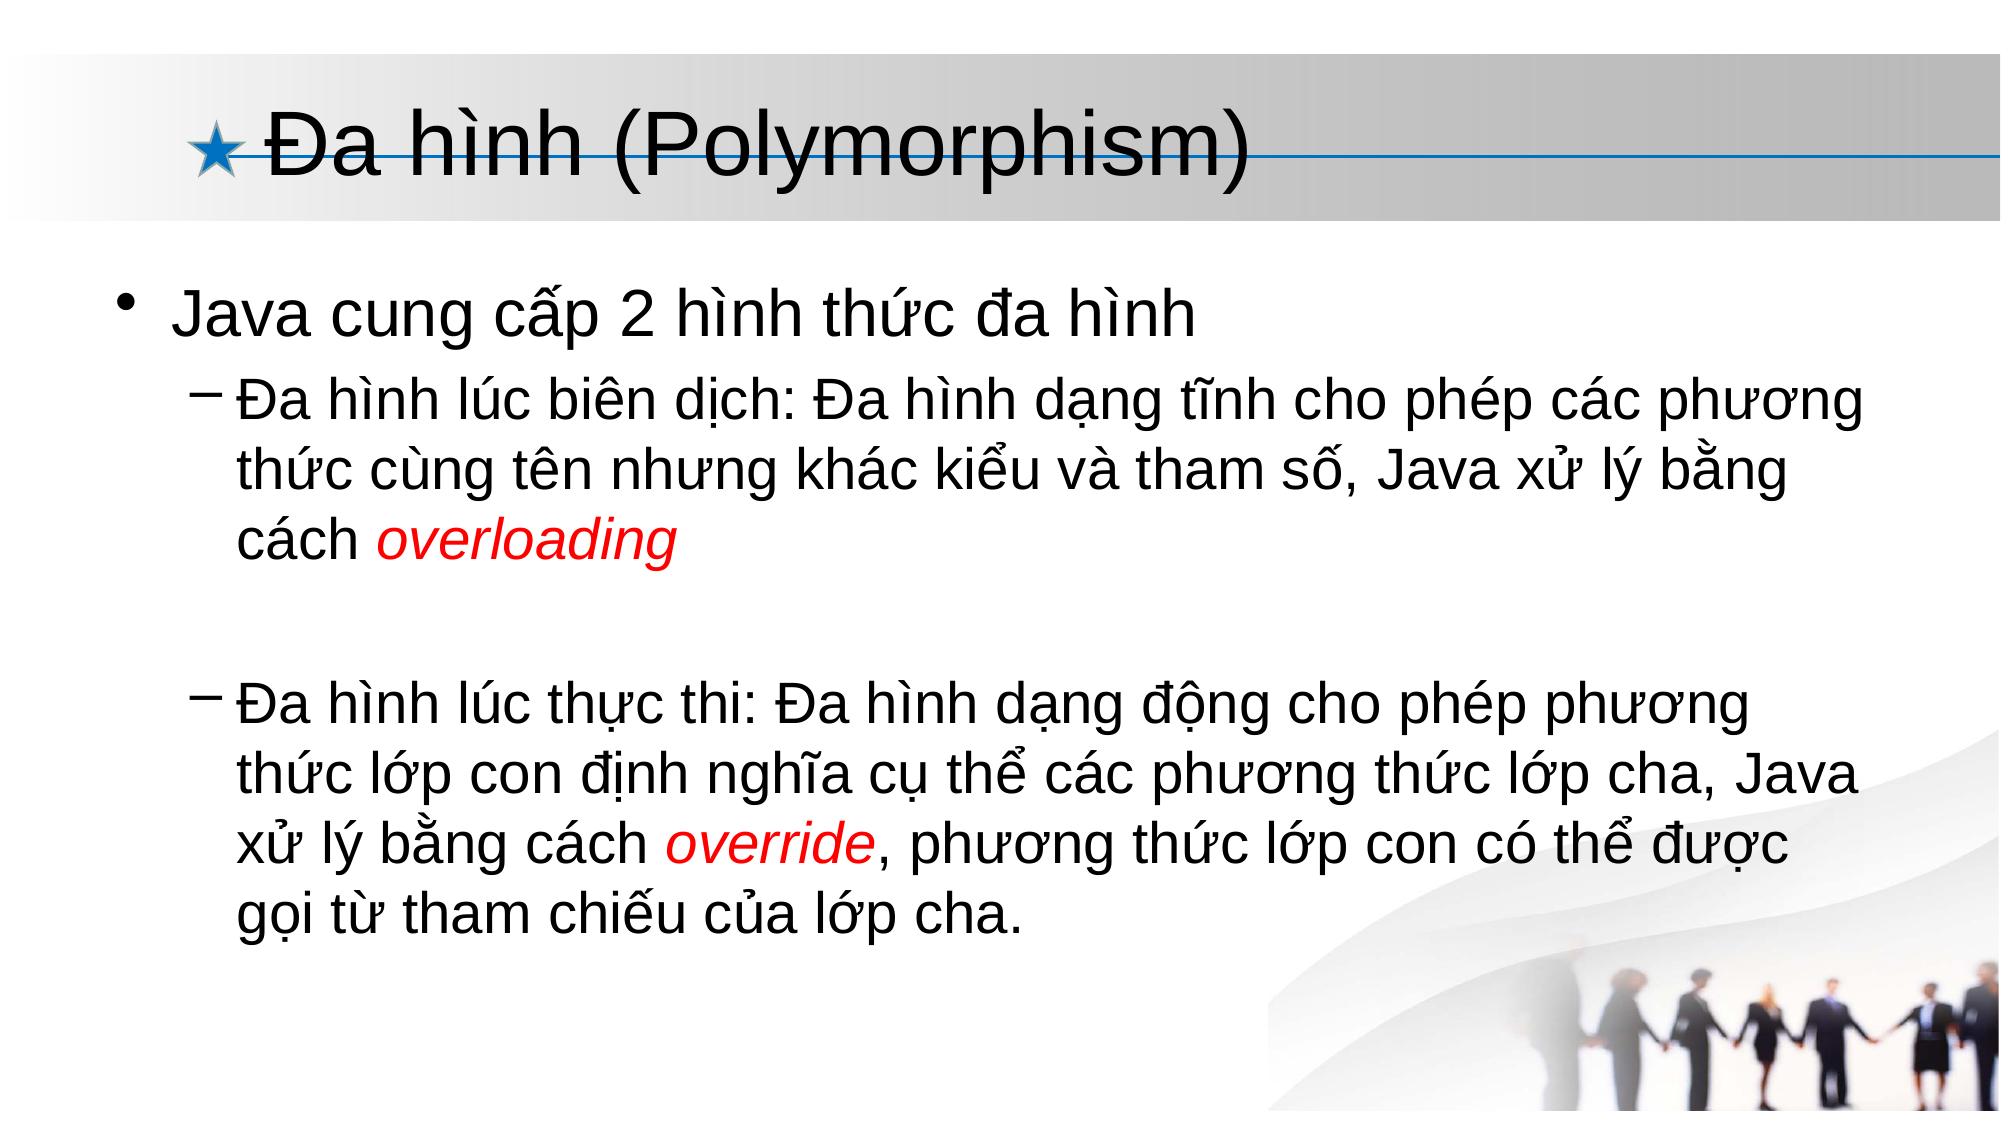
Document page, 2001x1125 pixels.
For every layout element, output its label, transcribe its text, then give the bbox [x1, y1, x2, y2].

title Đa hình (Polymorphism) [99, 44, 1901, 233]
slide_number [1433, 1024, 1900, 1103]
picture [1268, 728, 1999, 1111]
list Java cung cấp 2 hình thức đa hình Đa hình lúc biên dịch: Đa hình dạng tĩnh cho phép các phương thức cùng tên nhưng khác kiểu và tham số, Java xử lý bằng cách overloading Đa hình lúc thực thi: Đa hình dạng động cho phép phương thức lớp con định nghĩa cụ thể các phương thức lớp cha, Java xử lý bằng cách override, phương thức lớp con có thể được gọi từ tham chiếu của lớp cha. [99, 262, 1901, 1006]
